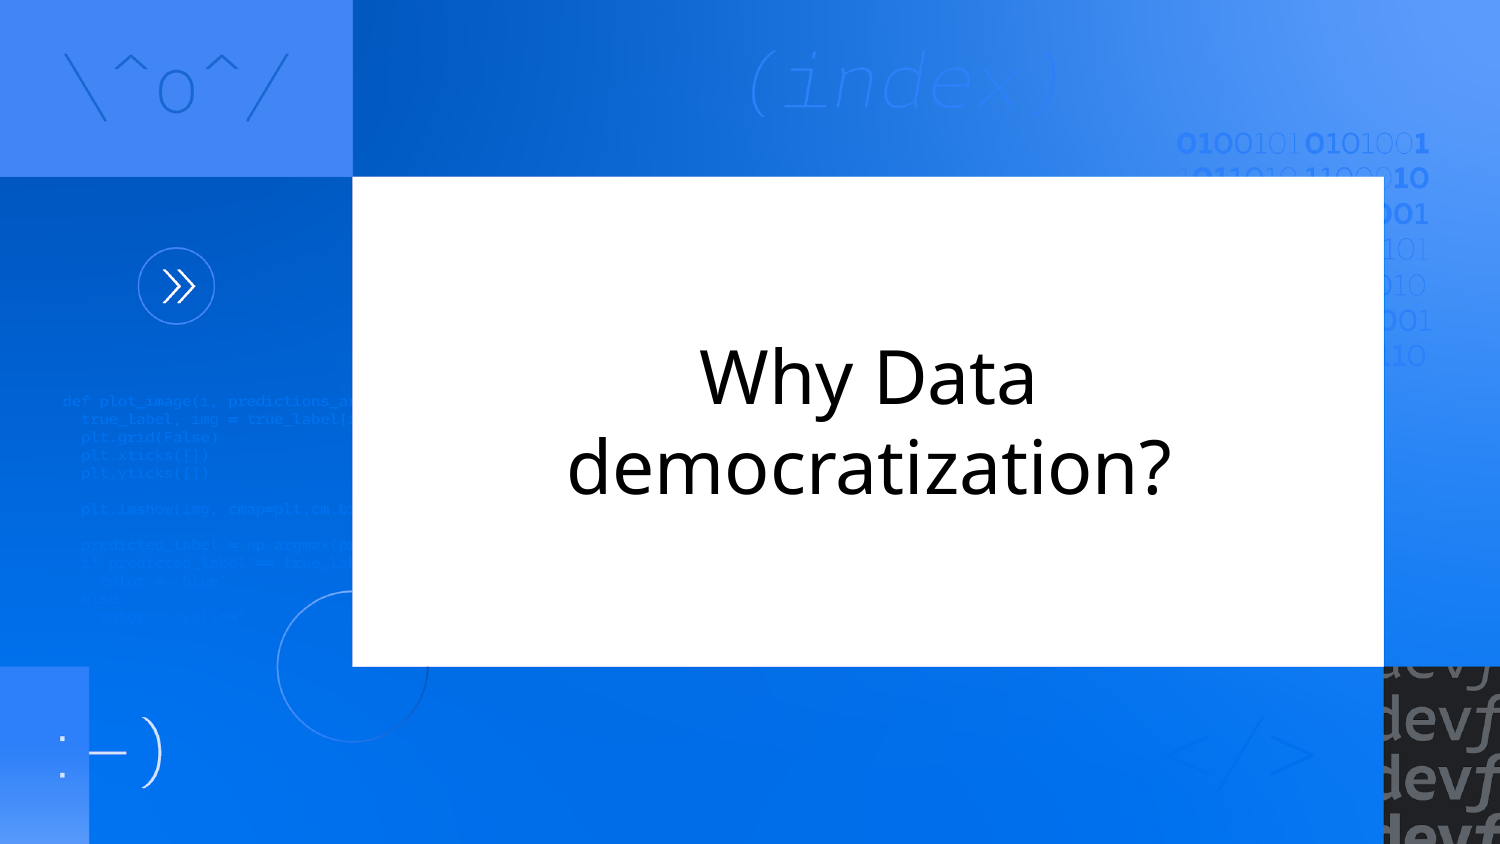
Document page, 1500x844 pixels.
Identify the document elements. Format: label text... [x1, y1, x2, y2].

title Why Data democratization? [412, 227, 1326, 612]
picture [0, 0, 1500, 844]
